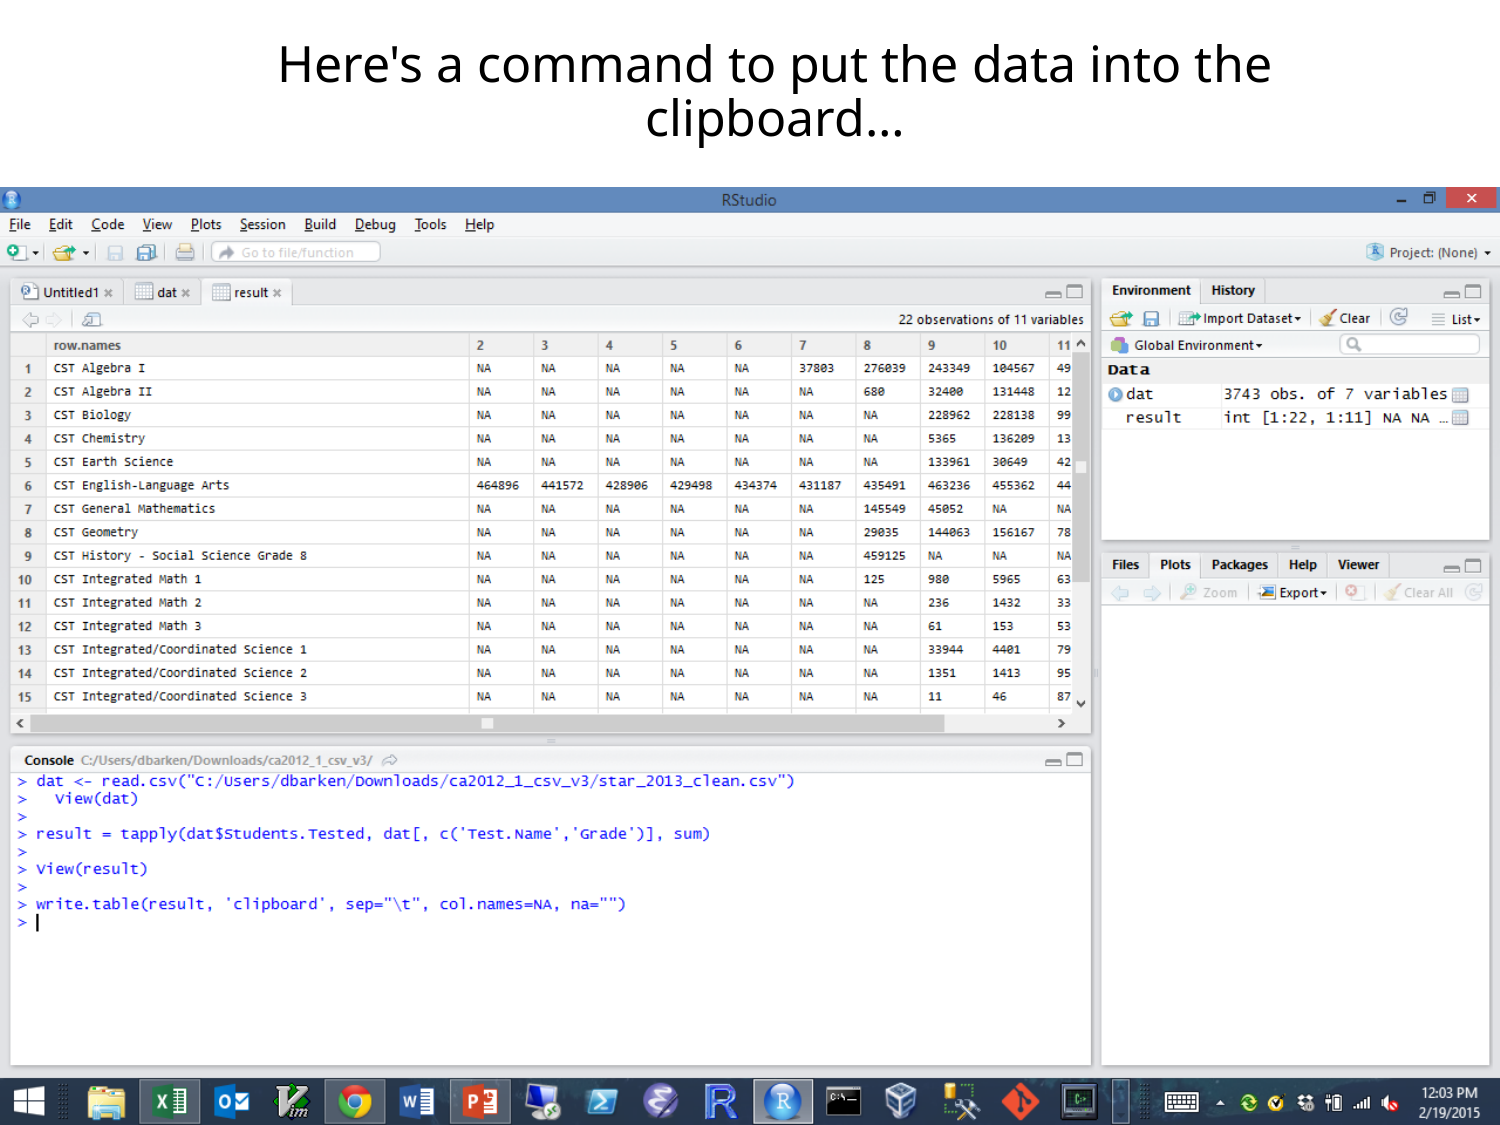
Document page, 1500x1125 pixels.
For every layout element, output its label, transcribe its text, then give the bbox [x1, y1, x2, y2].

text_box Here's a command to put the data into the clipboard… [128, 0, 1422, 187]
picture [0, 187, 1500, 1125]
